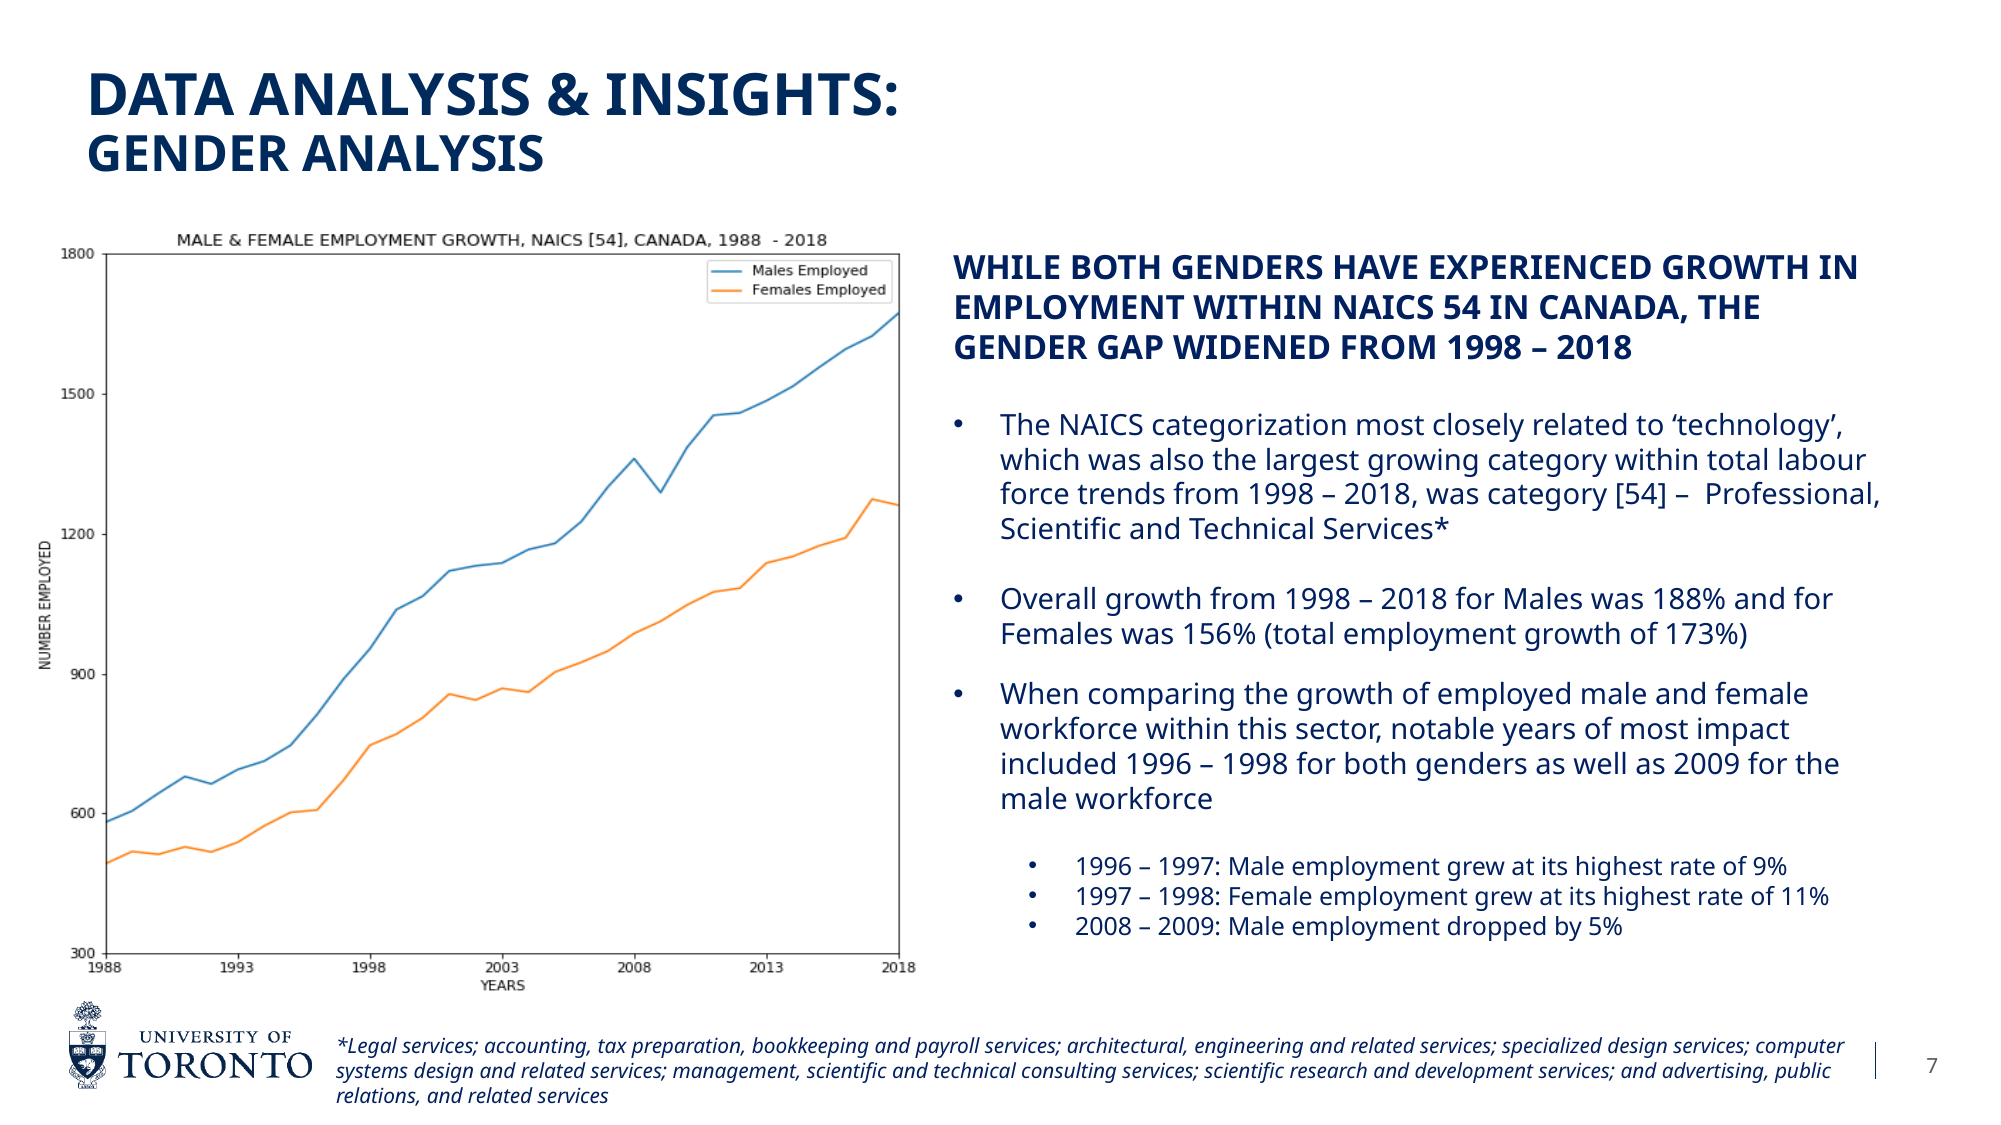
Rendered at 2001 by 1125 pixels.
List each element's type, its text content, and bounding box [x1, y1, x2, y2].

picture [25, 218, 939, 997]
picture [69, 1001, 312, 1089]
slide_number 7 [1896, 1036, 1969, 1097]
title Data Analysis & Insights: GENDER ANALYSIS [71, 41, 1632, 190]
text_box WHILE BOTH GENDERS HAVE EXPERIENCED GROWTH IN EMPLOYMENT WITHIN NAICS 54 IN CANADA, THE GENDER GAP WIDENED FROM 1998 – 2018 The NAICS categorization most closely related to ‘technology’, which was also the largest growing category within total labour force trends from 1998 – 2018, was category [54] – Professional, Scientific and Technical Services* Overall growth from 1998 – 2018 for Males was 188% and for Females was 156% (total employment growth of 173%) When comparing the growth of employed male and female workforce within this sector, notable years of most impact included 1996 – 1998 for both genders as well as 2009 for the male workforce 1996 – 1997: Male employment grew at its highest rate of 9% 1997 – 1998: Female employment grew at its highest rate of 11% 2008 – 2009: Male employment dropped by 5% [939, 238, 1915, 948]
text_box *Legal services; accounting, tax preparation, bookkeeping and payroll services; architectural, engineering and related services; specialized design services; computer systems design and related services; management, scientific and technical consulting services; scientific research and development services; and advertising, public relations, and related services [321, 1024, 1882, 1115]
